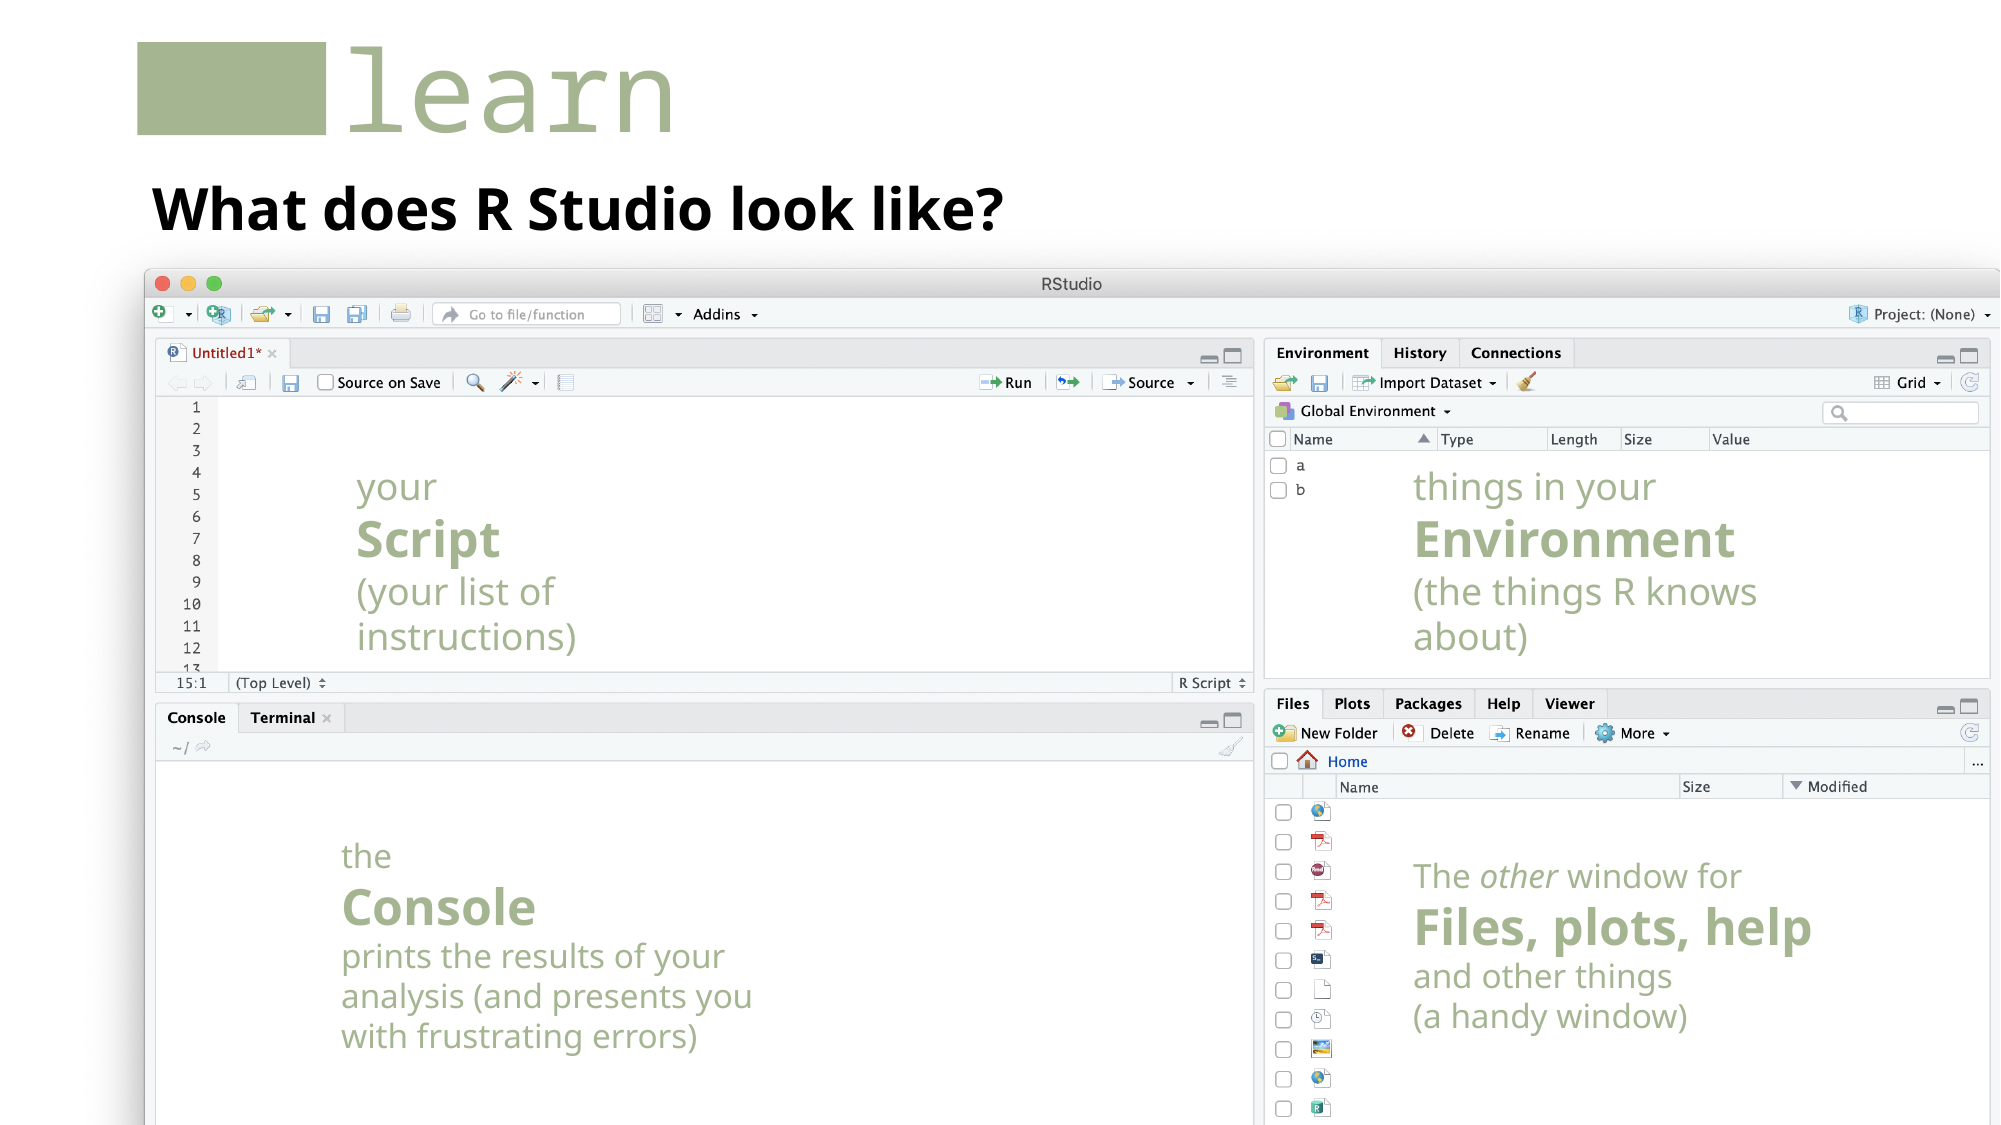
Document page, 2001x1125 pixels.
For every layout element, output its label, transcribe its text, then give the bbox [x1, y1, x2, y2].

list What does R Studio look like? [137, 172, 1863, 220]
title learn [326, 5, 1766, 172]
picture [72, 220, 2000, 1125]
text_box [136, 41, 327, 136]
